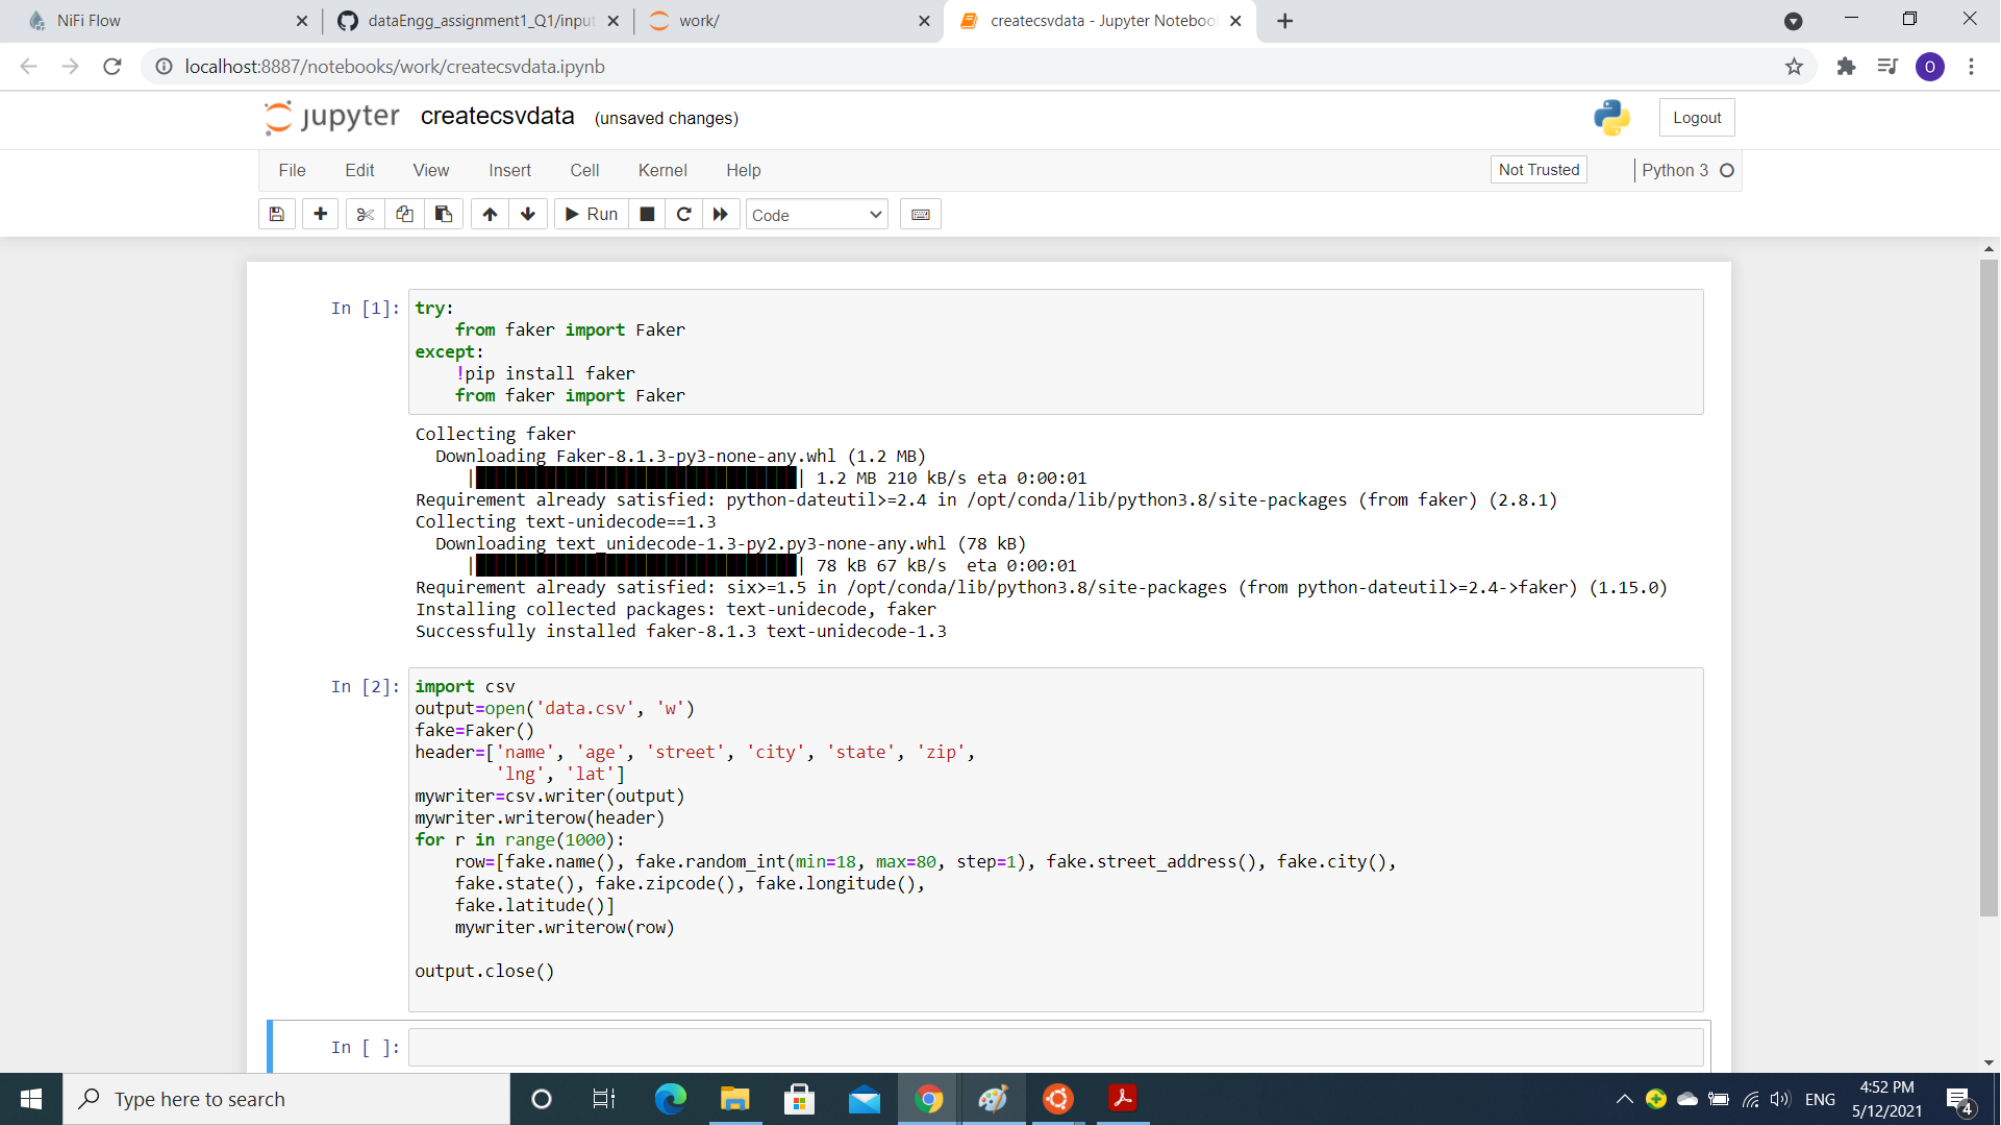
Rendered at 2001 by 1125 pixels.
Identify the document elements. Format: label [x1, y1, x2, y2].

list [0, 0, 2000, 1125]
